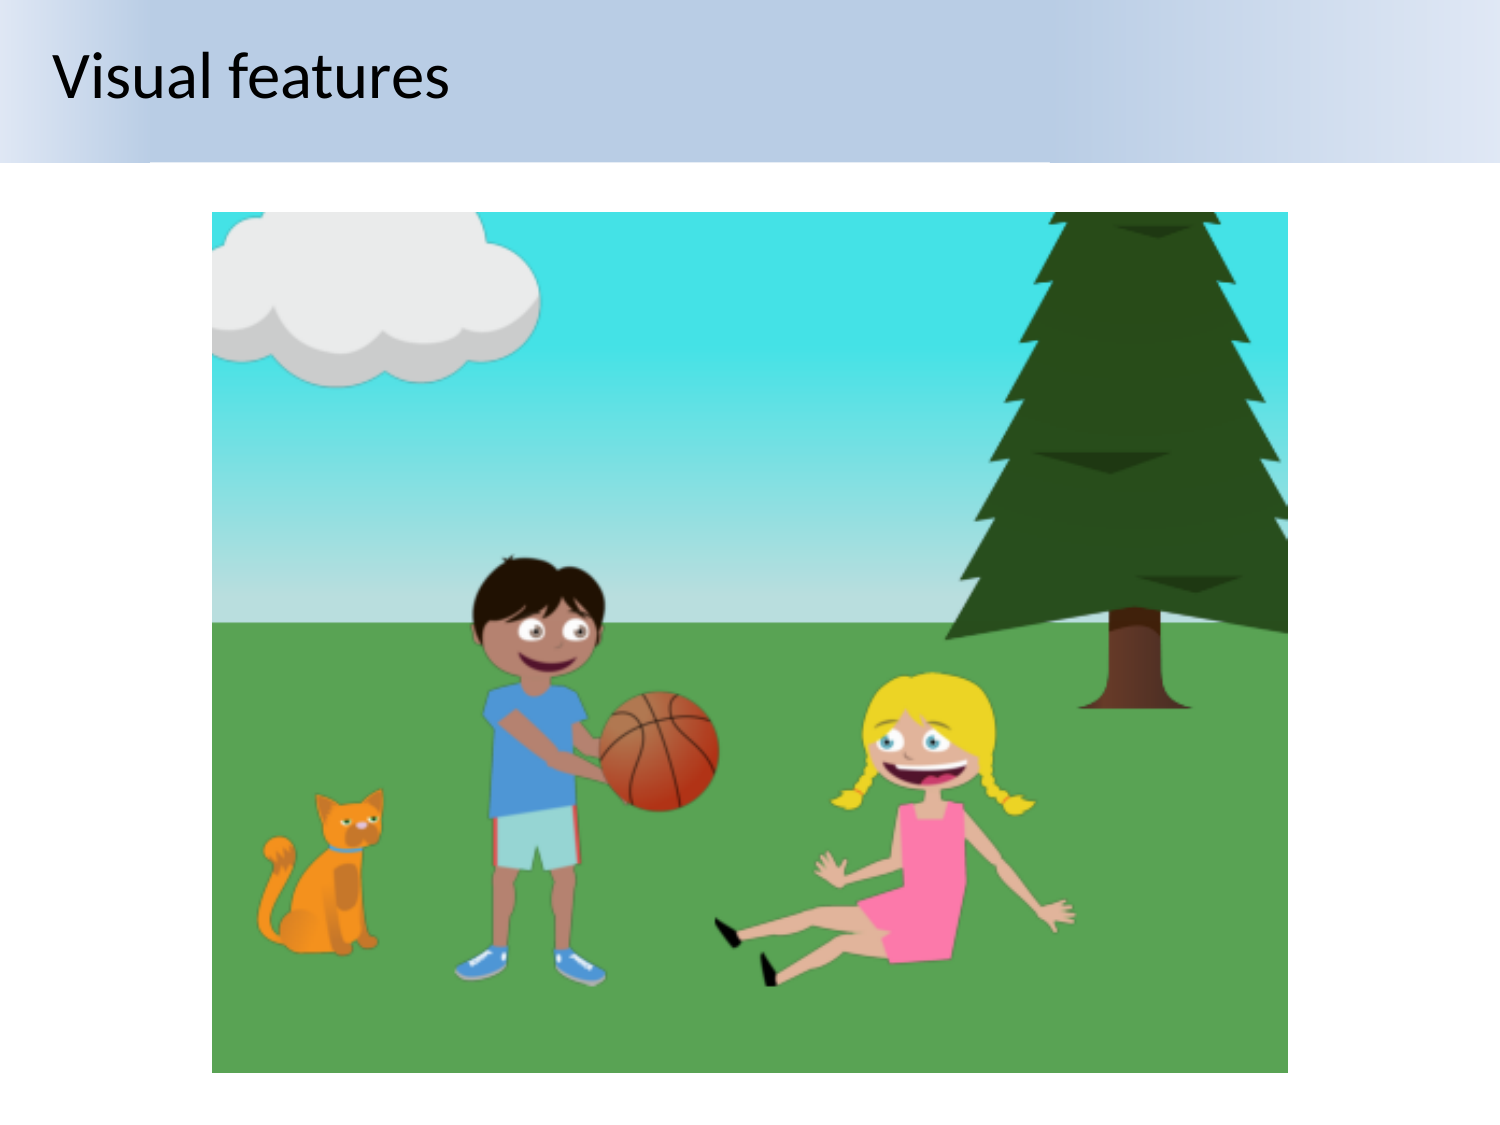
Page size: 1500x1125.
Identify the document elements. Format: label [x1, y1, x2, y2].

picture [212, 212, 1288, 1073]
text_box [0, 0, 1500, 163]
